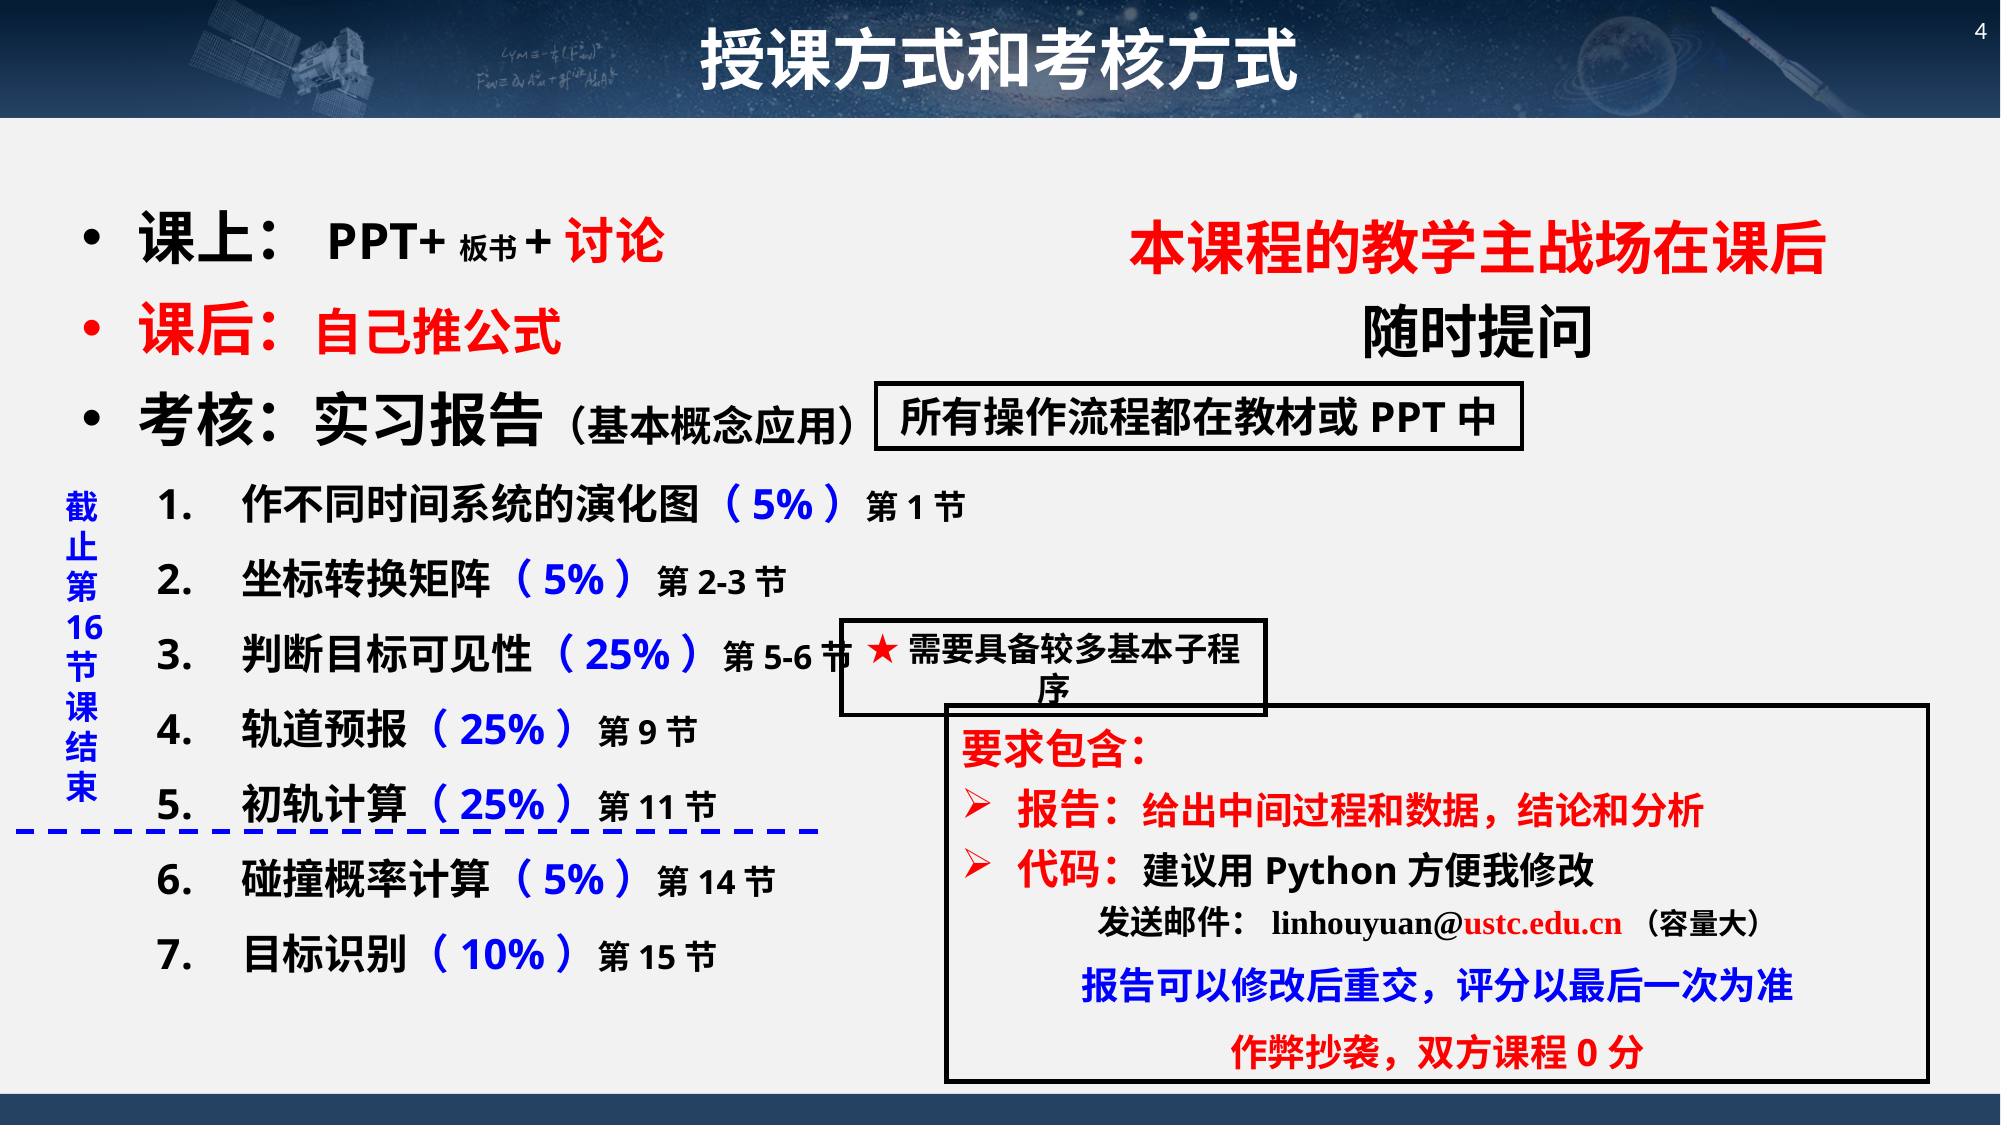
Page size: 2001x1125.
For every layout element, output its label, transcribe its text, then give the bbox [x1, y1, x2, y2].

text_box 要求包含： 报告：给出中间过程和数据，结论和分析 代码：建议用Python方便我修改 发送邮件：linhouyuan@ustc.edu.cn（容量大） 报告可以修改后重交，评分以最后一次为准 作弊抄袭，双方课程0分 [946, 705, 1929, 1082]
text_box ★需要具备较多基本子程序 [841, 619, 1267, 716]
text_box 课上：PPT+板书+讨论 课后：自己推公式 考核：实习报告（基本概念应用） 作不同时间系统的演化图（5%）第1节 坐标转换矩阵（5%）第2-3节 判断目标可见性（25%）第5-6节 轨道预报（25%）第9节 初轨计算（25%）第11节 碰撞概率计算（5%）第14节 目标识别（10%）第15节 [66, 172, 1933, 986]
text_box 本课程的教学主战场在课后 随时提问 [968, 189, 1988, 373]
text_box 所有操作流程都在教材或PPT中 [875, 382, 1523, 449]
text_box 授课方式和考核方式 [0, 0, 2000, 117]
text_box 截止第16节课结束 [50, 478, 127, 814]
picture [0, 0, 2001, 118]
